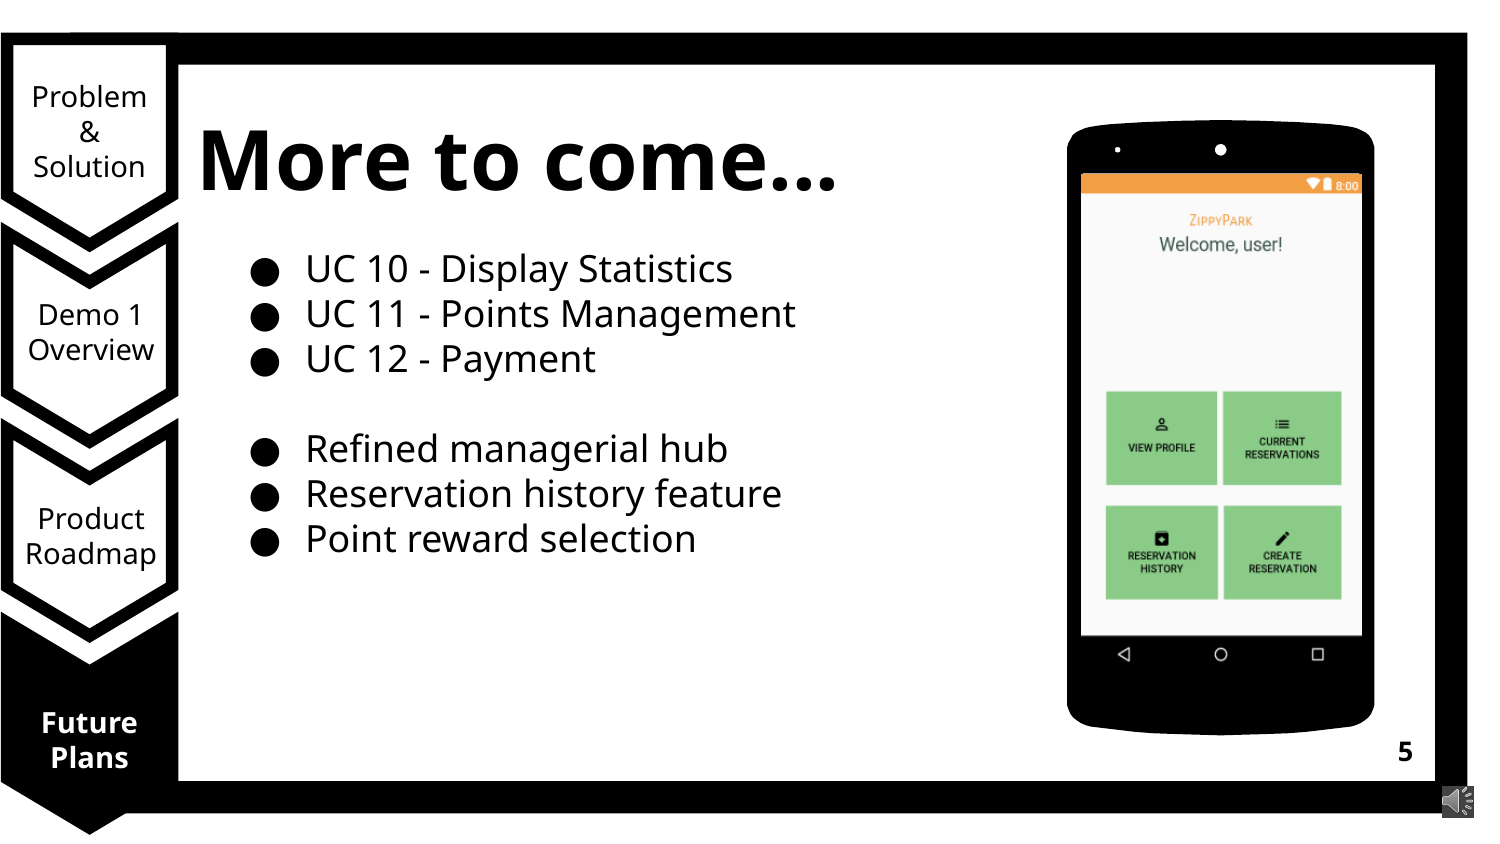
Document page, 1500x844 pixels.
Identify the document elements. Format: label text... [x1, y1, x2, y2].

text_box UC 10 - Display Statistics UC 11 - Points Management UC 12 - Payment Refined managerial hub Reservation history feature Point reward selection [214, 230, 1027, 725]
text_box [0, 22, 174, 833]
title More to come... [181, 67, 888, 222]
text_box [1067, 120, 1374, 735]
slide_number 5 [1338, 720, 1429, 786]
picture [1441, 785, 1476, 819]
